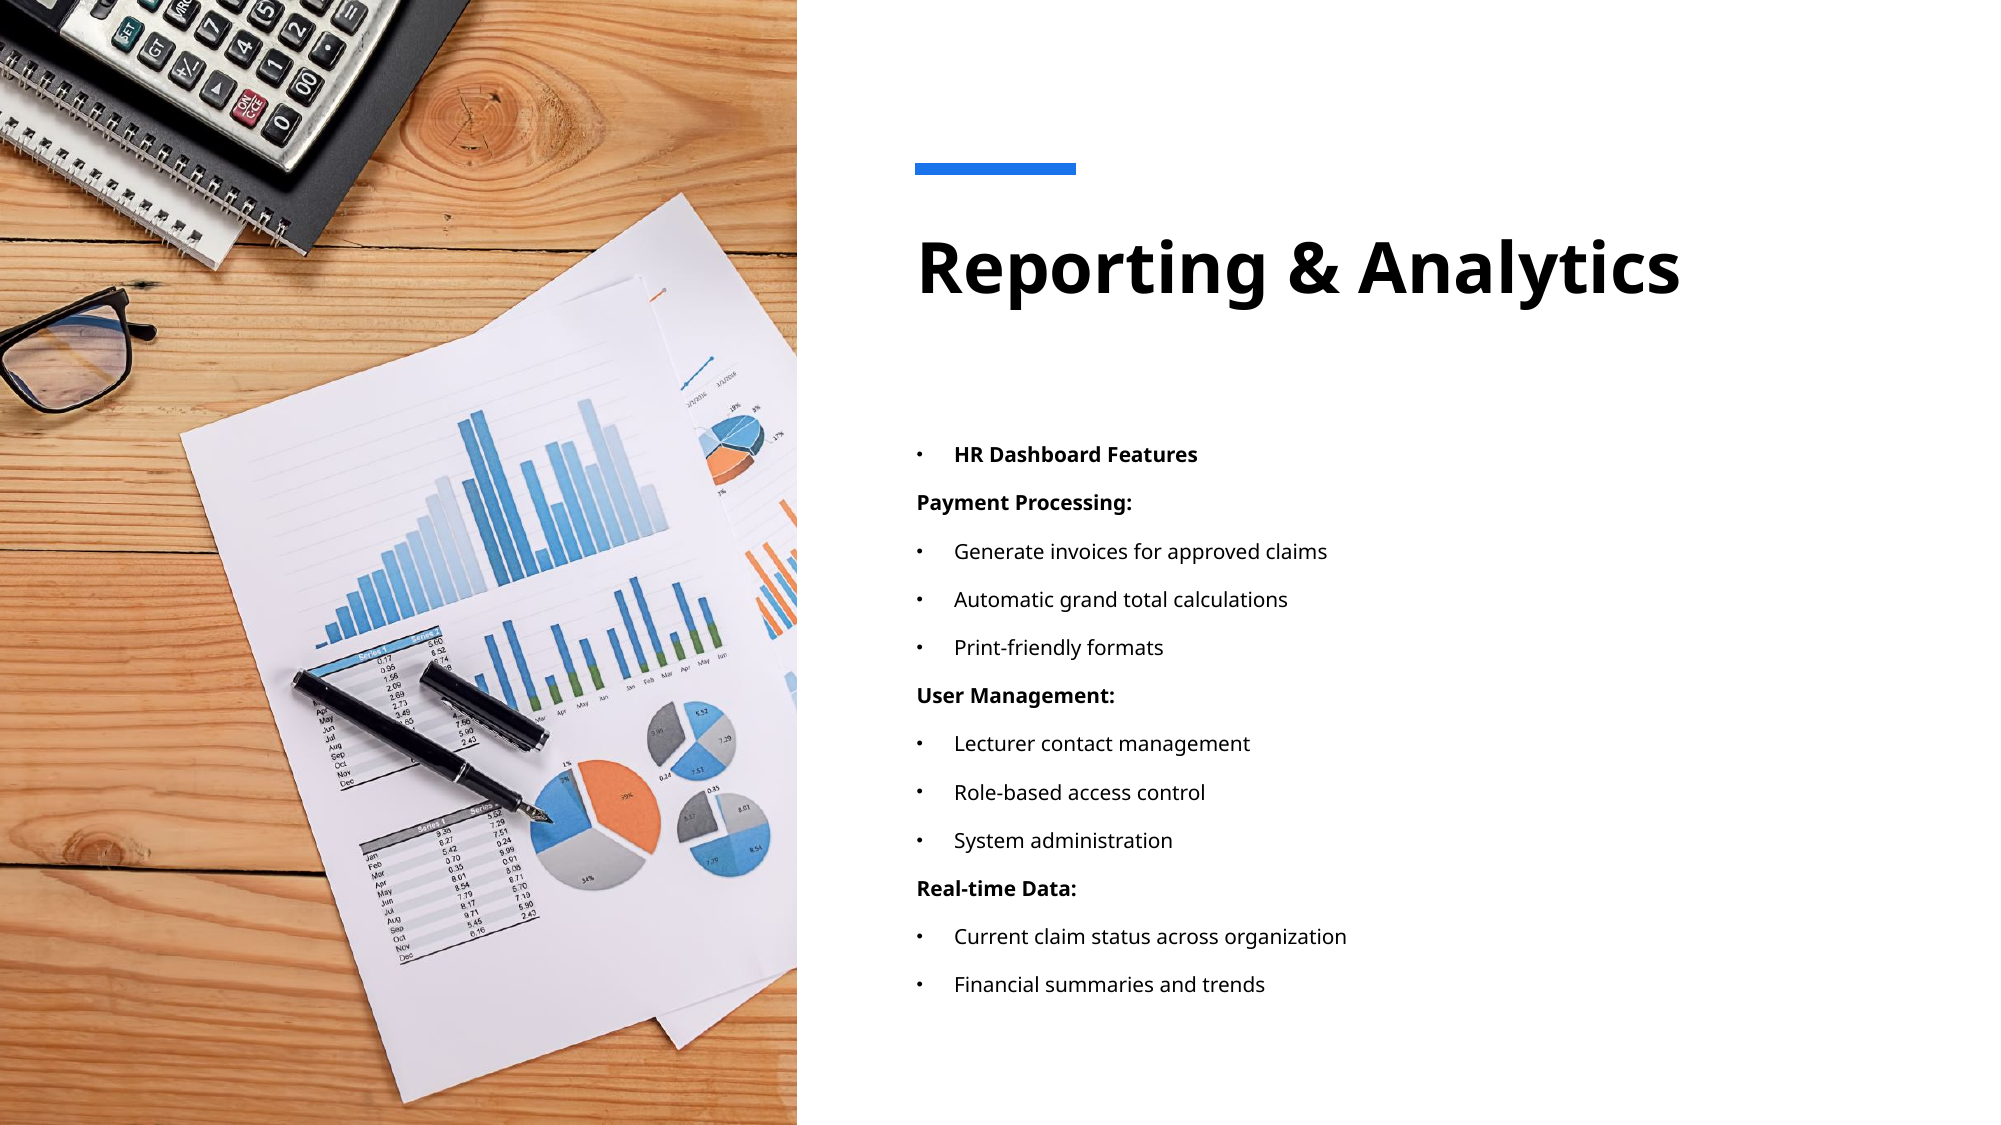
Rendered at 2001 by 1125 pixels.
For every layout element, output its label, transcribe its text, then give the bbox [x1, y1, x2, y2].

list HR Dashboard Features Payment Processing: Generate invoices for approved claims Automatic grand total calculations Print-friendly formats User Management: Lecturer contact management Role-based access control System administration Real-time Data: Current claim status across organization Financial summaries and trends [901, 431, 1892, 1034]
text_box [797, 0, 2000, 1125]
picture [0, 0, 797, 1125]
title Reporting & Analytics [901, 224, 1892, 405]
